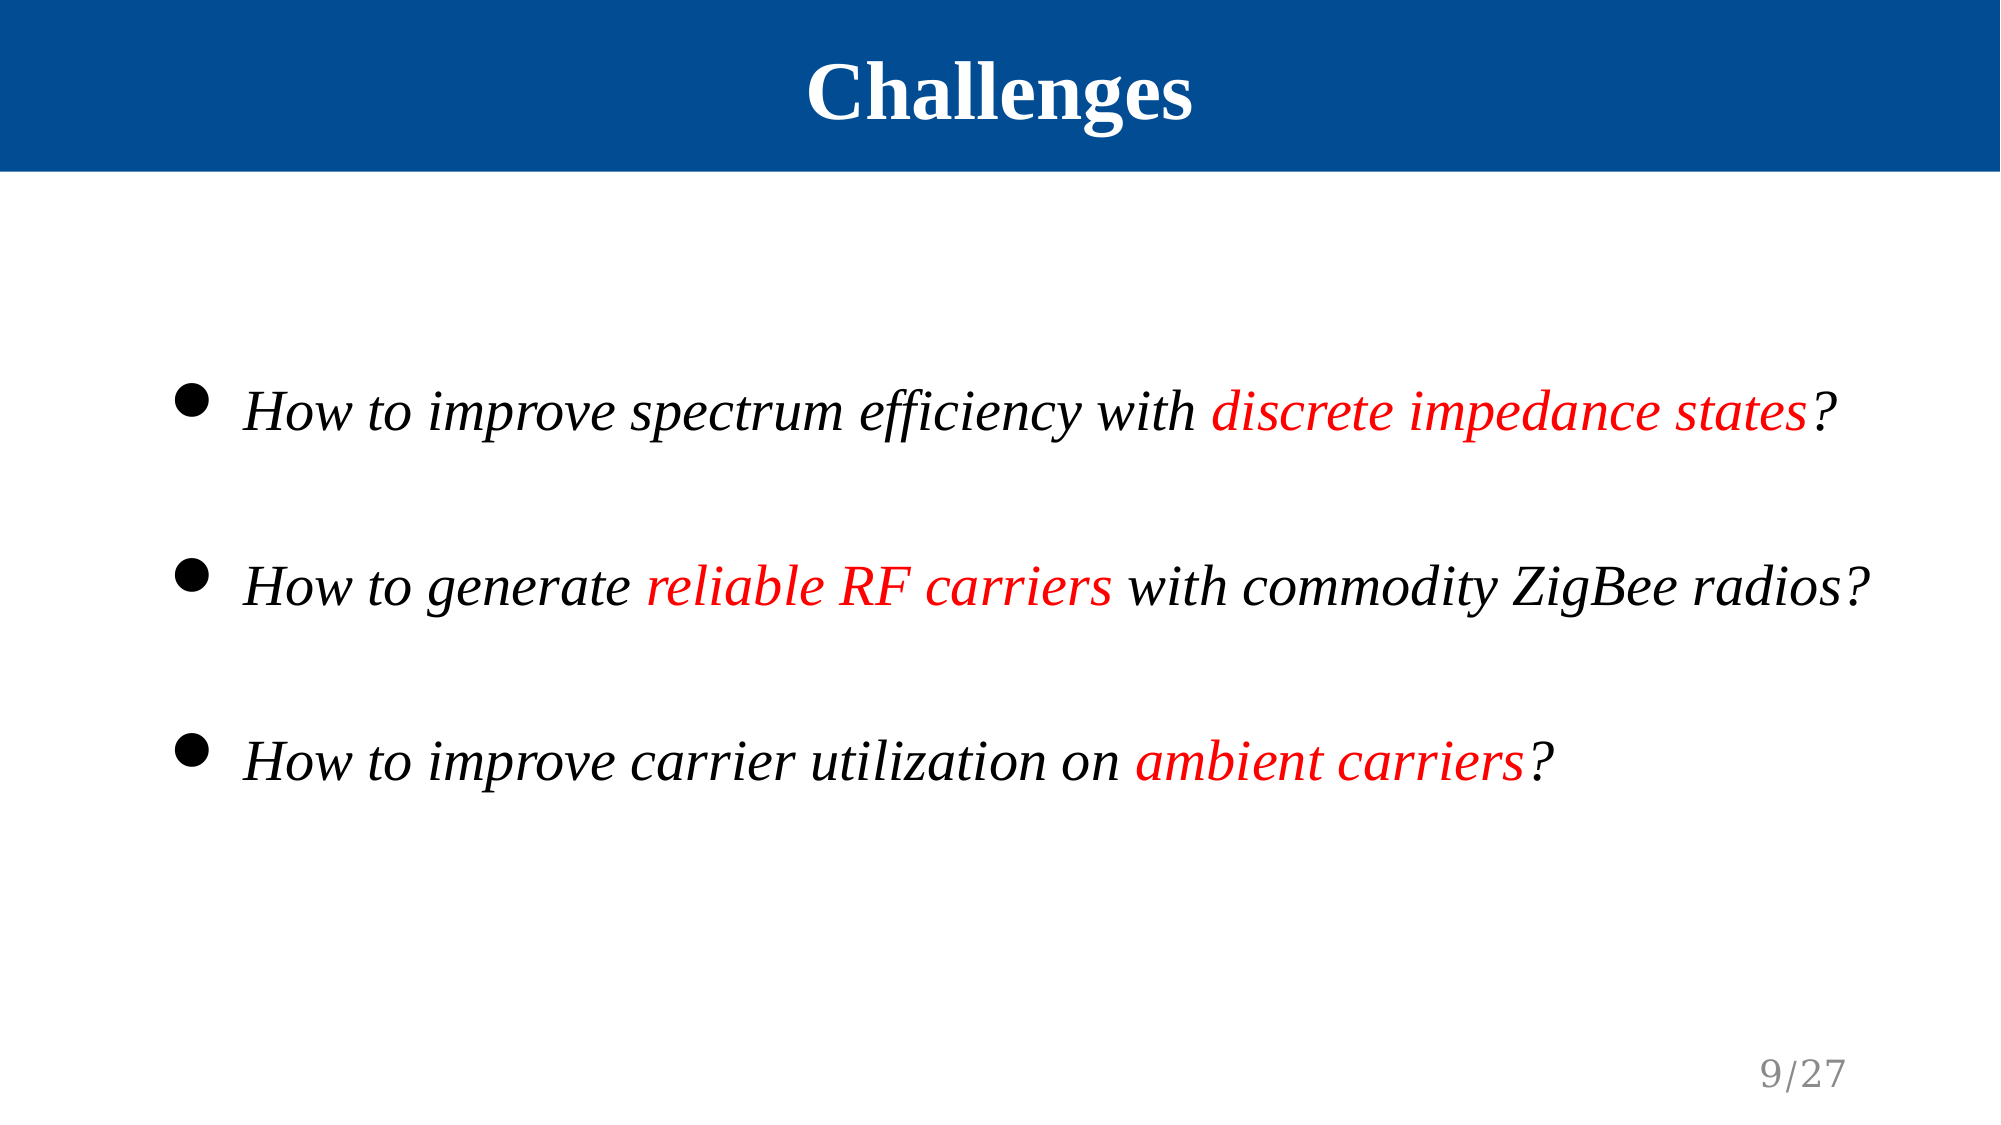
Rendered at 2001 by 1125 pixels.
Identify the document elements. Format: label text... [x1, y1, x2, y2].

text_box Challenges [0, 0, 2000, 173]
slide_number 9/27 [1412, 1042, 1863, 1103]
text_box How to improve spectrum efficiency with discrete impedance states? How to generate reliable RF carriers with commodity ZigBee radios? How to improve carrier utilization on ambient carriers? [155, 260, 1970, 800]
